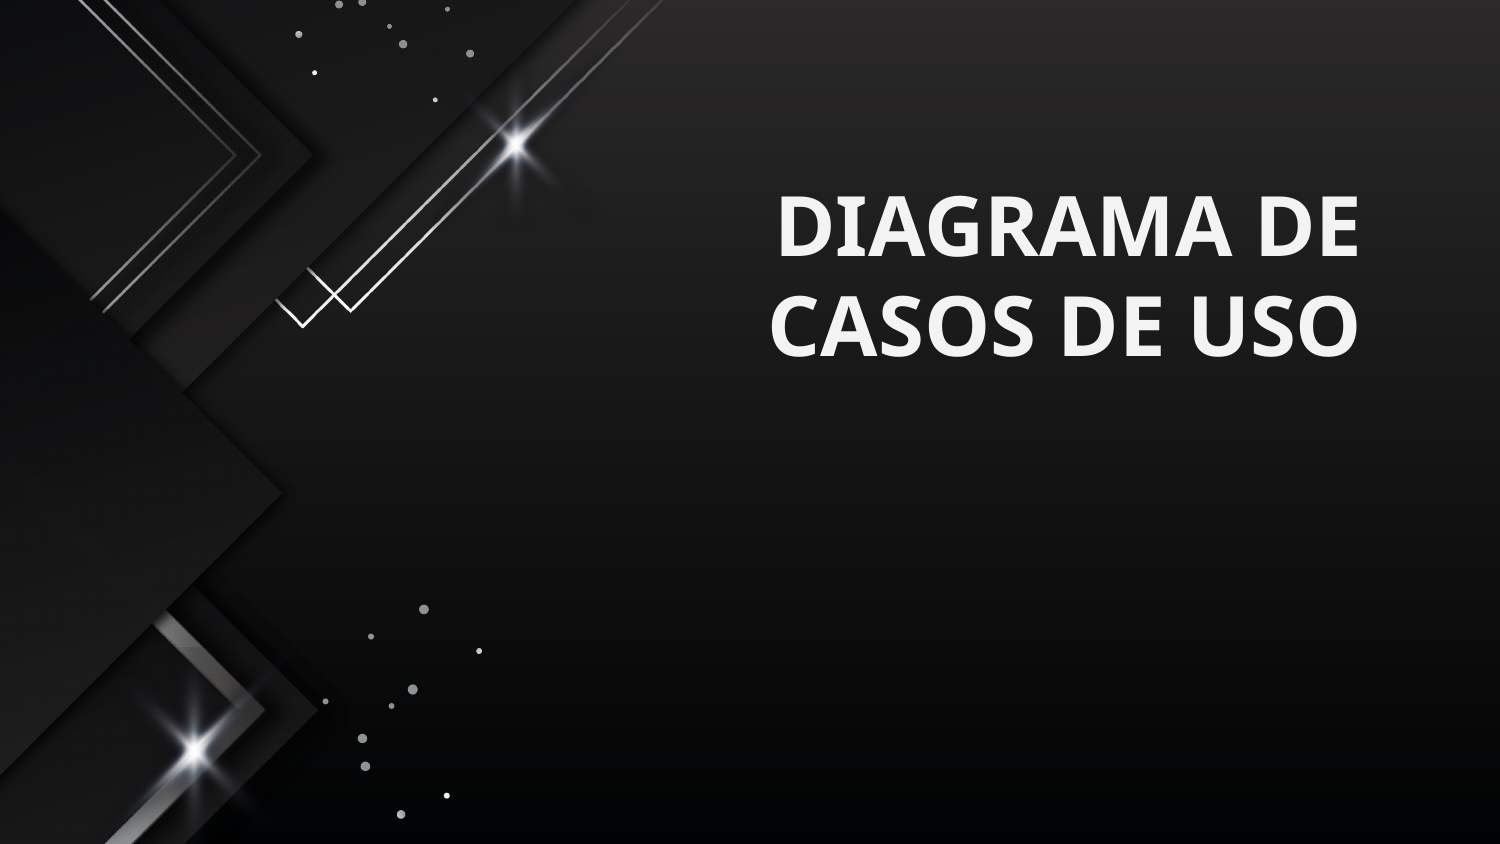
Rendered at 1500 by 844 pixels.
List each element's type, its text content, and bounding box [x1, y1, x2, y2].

picture [0, 0, 712, 844]
title DIAGRAMA DE CASOS DE USO [547, 204, 1378, 343]
